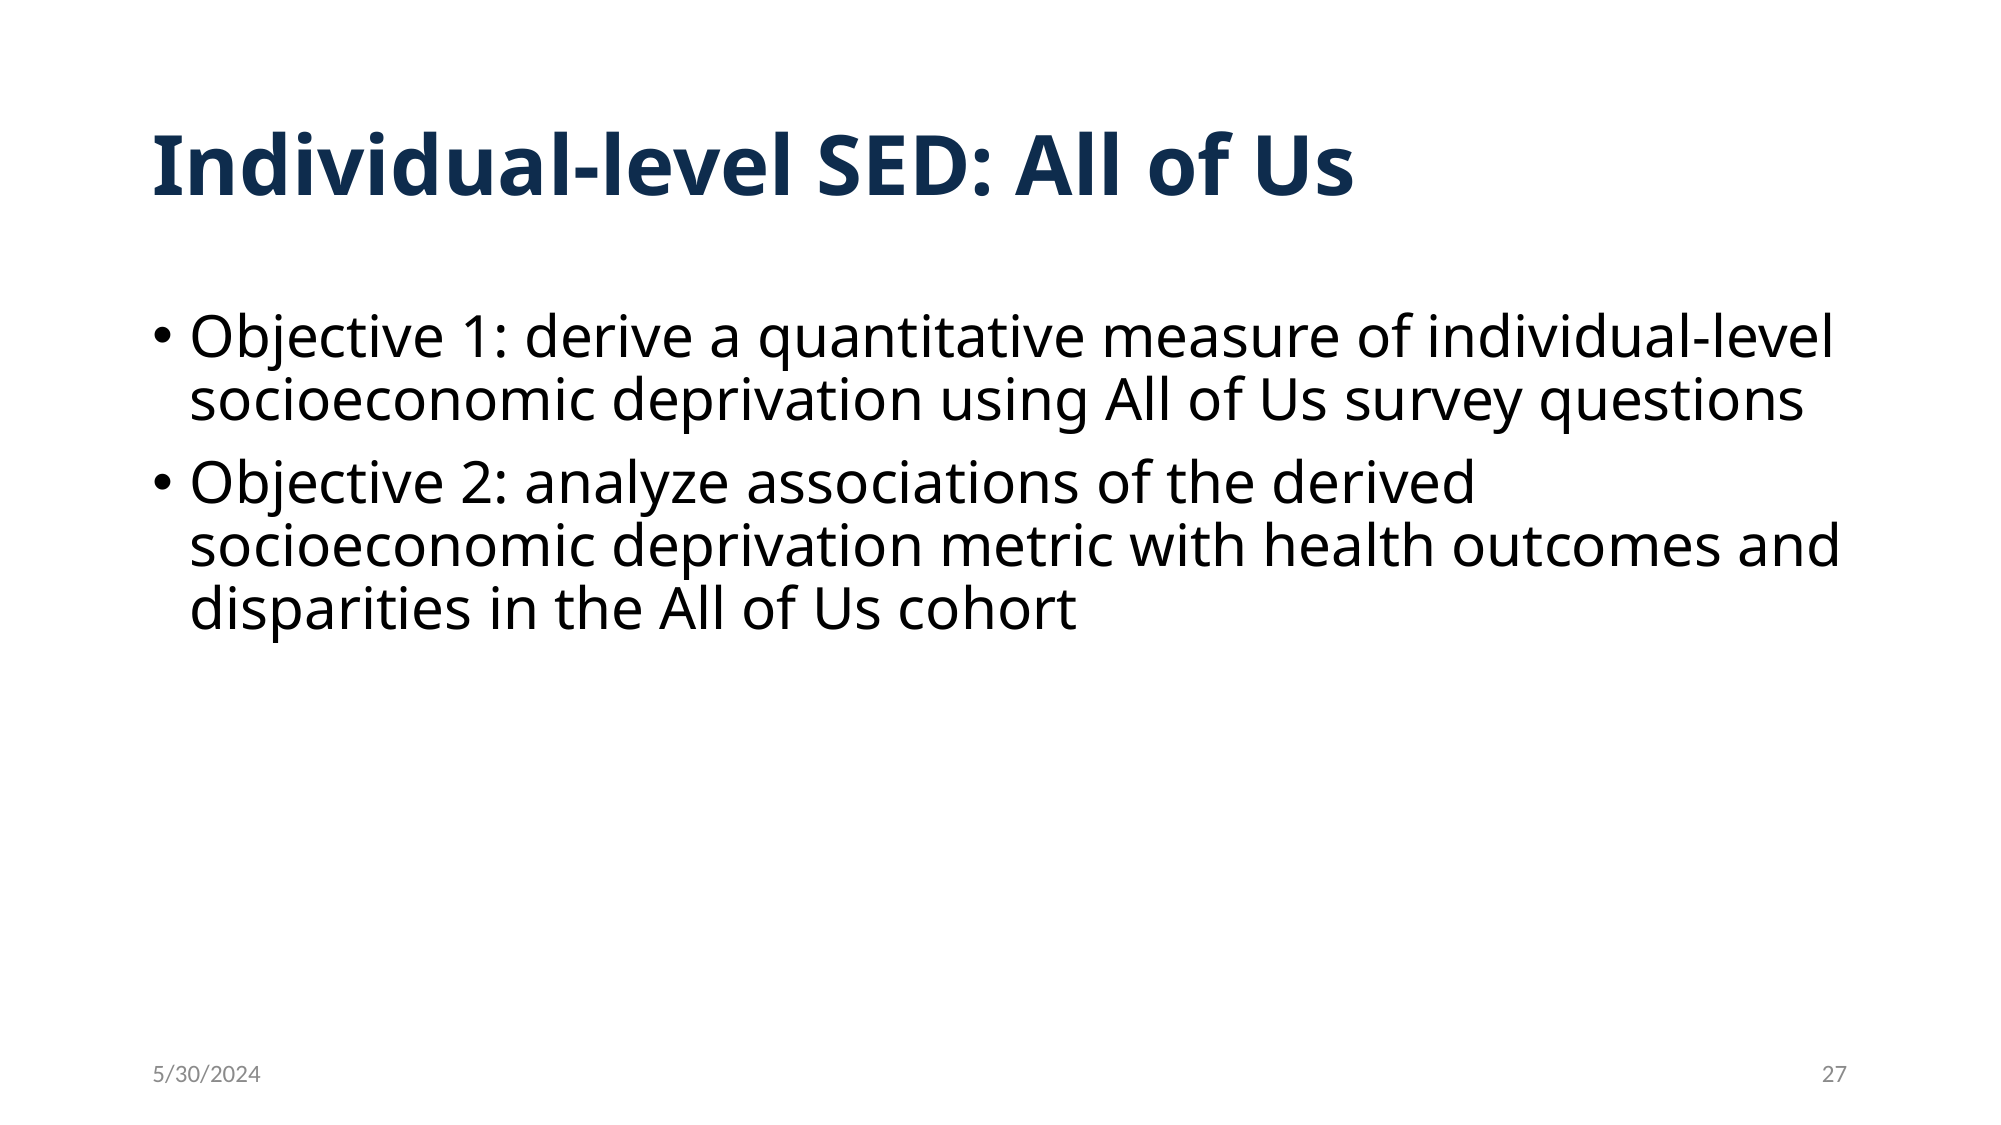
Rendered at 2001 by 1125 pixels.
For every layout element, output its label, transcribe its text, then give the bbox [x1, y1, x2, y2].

slide_number 27 [1412, 1042, 1863, 1103]
list Objective 1: derive a quantitative measure of individual-level socioeconomic deprivation using All of Us survey questions Objective 2: analyze associations of the derived socioeconomic deprivation metric with health outcomes and disparities in the All of Us cohort [137, 299, 1863, 1014]
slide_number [137, 1042, 588, 1103]
title Individual-level SED: All of Us [137, 59, 1863, 278]
